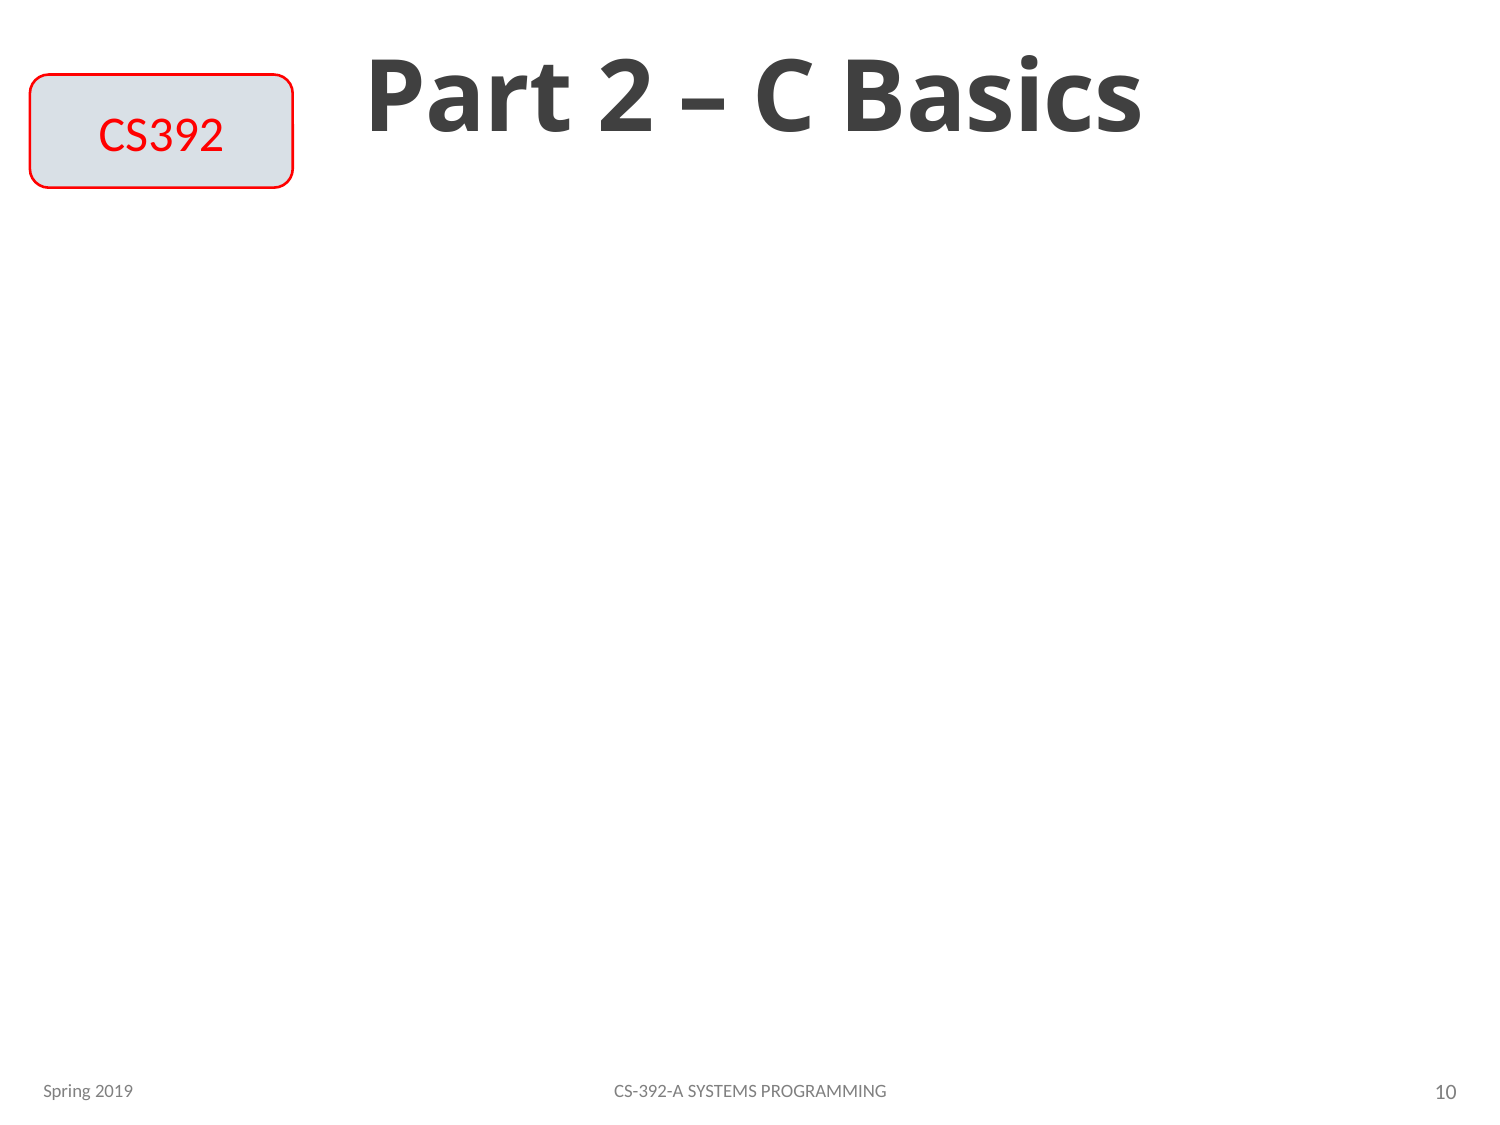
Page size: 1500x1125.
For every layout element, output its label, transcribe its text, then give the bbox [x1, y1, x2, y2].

footer CS-392-A Systems Programming [453, 1059, 1047, 1120]
slide_number Spring 2019 [28, 1059, 333, 1120]
slide_number 10 [1310, 1060, 1472, 1121]
title Part 2 – C Basics [135, 5, 1373, 160]
text_box CS392 [28, 73, 295, 189]
